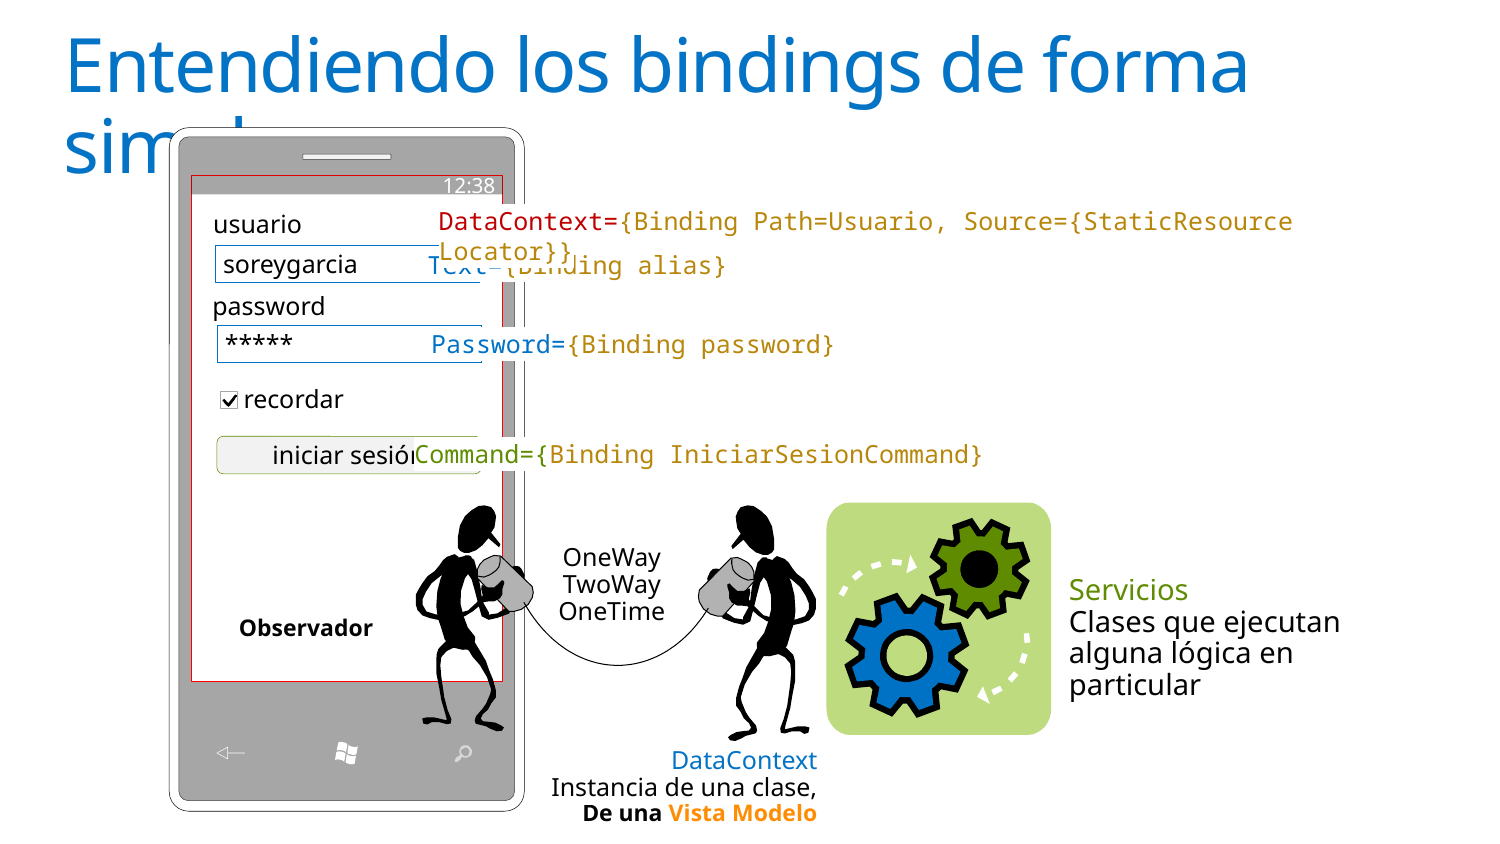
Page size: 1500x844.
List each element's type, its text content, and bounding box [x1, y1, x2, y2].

picture [415, 505, 817, 742]
text_box Password={Binding password} [525, 321, 866, 366]
text_box Text={Binding alias} [525, 274, 758, 287]
text_box Command={Binding IniciarSesionCommand} [525, 431, 1014, 477]
text_box DataContext Instancia de una clase, De una Vista Modelo [460, 747, 818, 827]
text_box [213, 379, 348, 419]
text_box DataContext={Binding Path=Usuario, Source={StaticResource Locator}} [525, 198, 1391, 274]
text_box Servicios Clases que ejecutan alguna lógica en particular [1069, 575, 1427, 702]
title Entendiendo los bindings de forma simple [63, 28, 1436, 110]
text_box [826, 502, 1052, 736]
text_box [168, 127, 525, 812]
